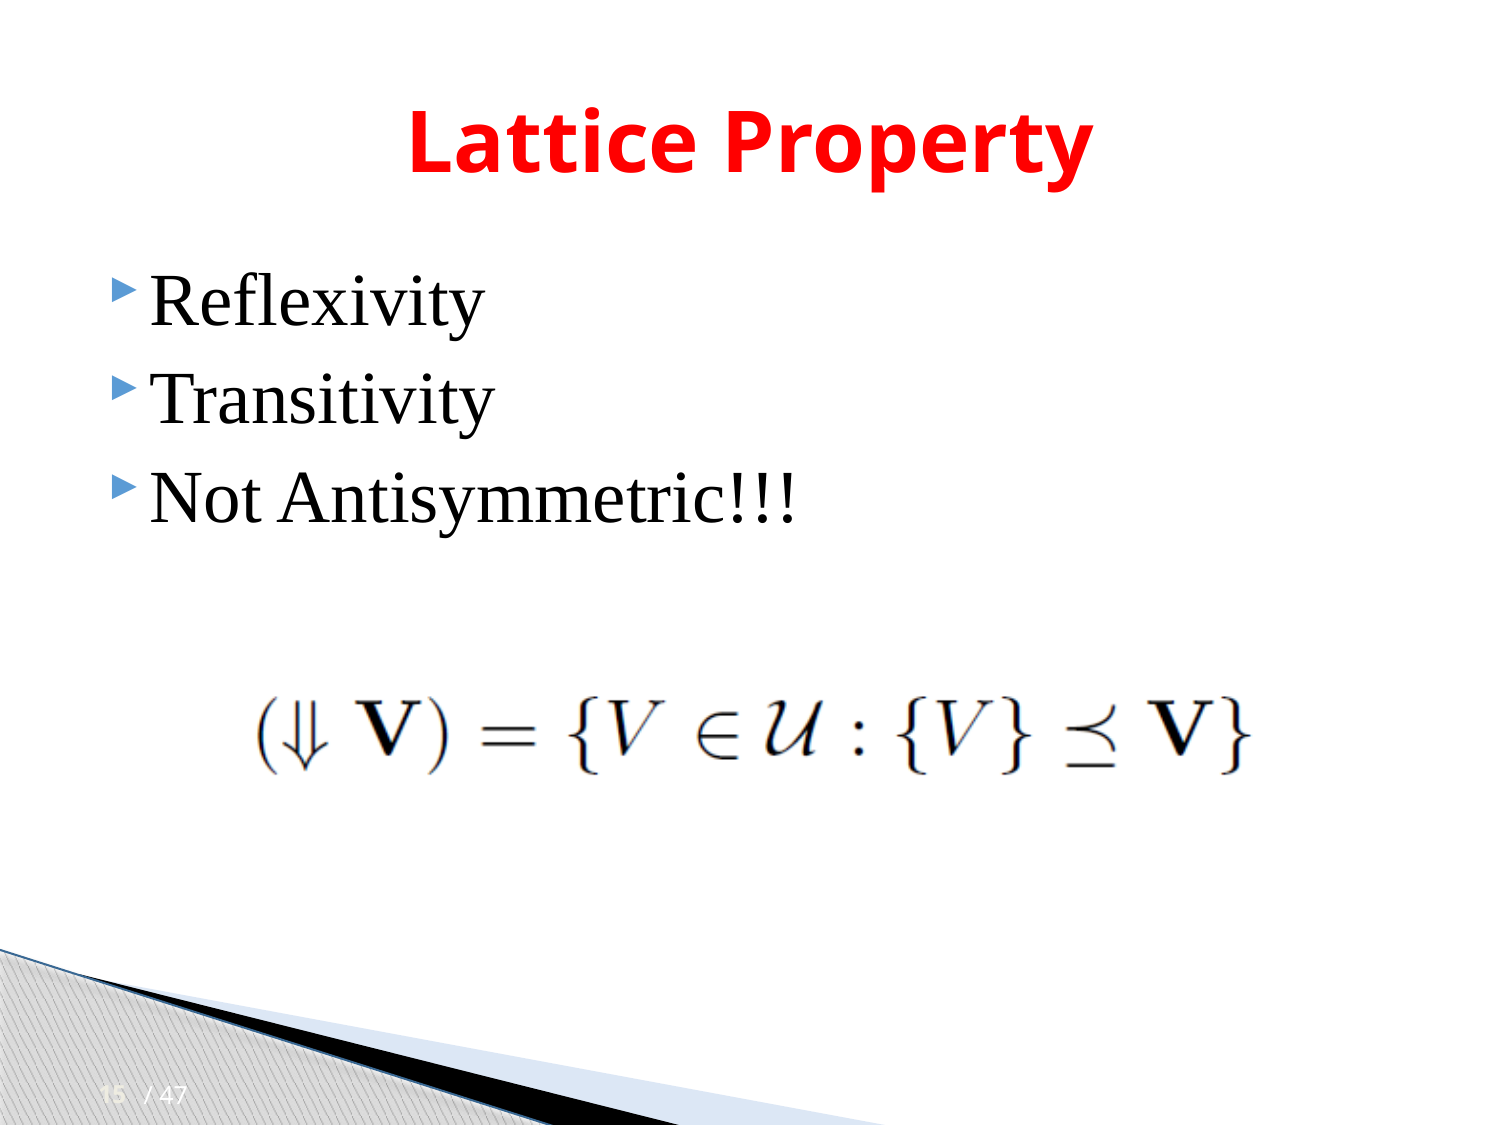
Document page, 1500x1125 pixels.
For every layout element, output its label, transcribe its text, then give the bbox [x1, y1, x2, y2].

title Lattice Property [75, 45, 1425, 233]
list Reflexivity Transitivity Not Antisymmetric!!! [75, 243, 1425, 986]
picture [247, 653, 1274, 824]
slide_number 15 [75, 1065, 150, 1125]
